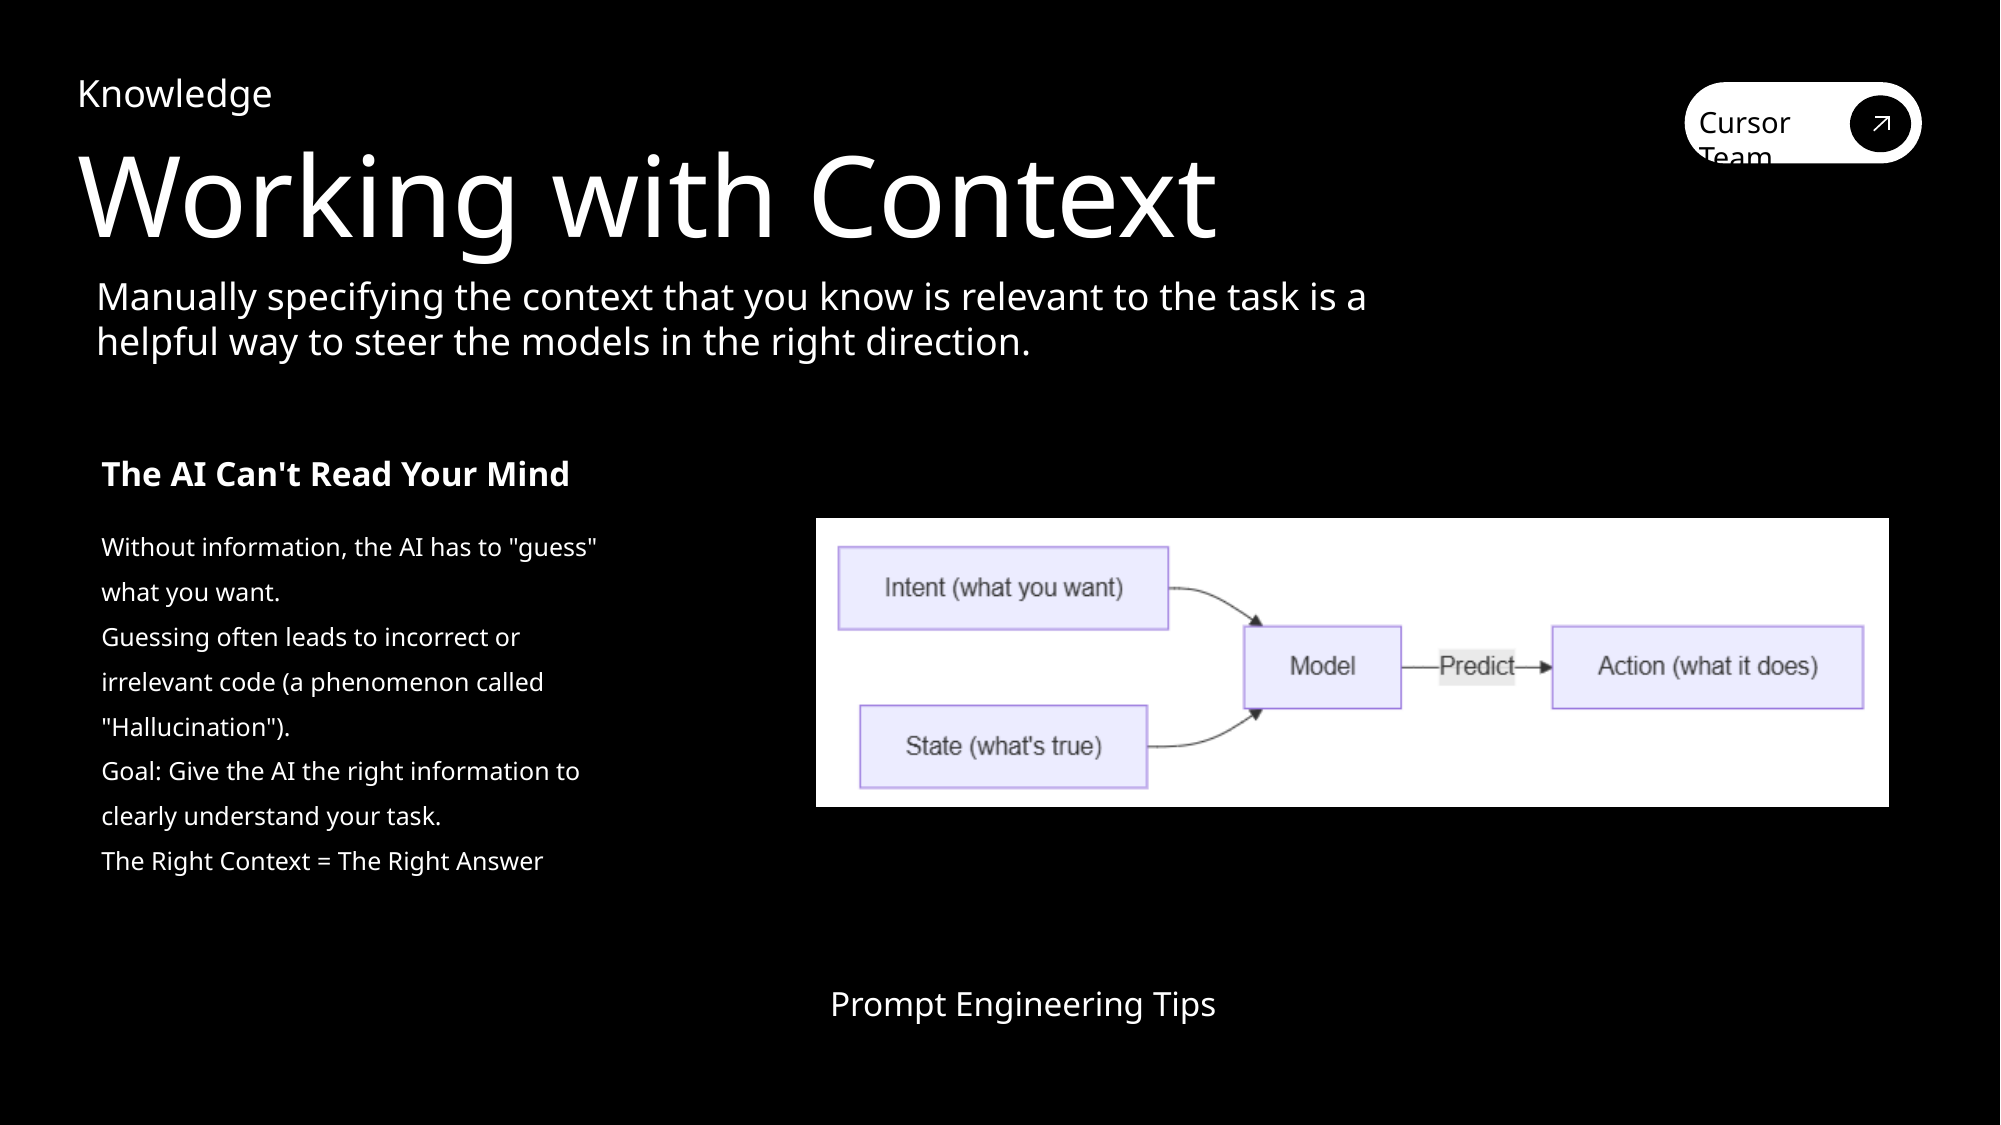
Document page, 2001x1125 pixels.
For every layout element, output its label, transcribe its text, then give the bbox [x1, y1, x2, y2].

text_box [1684, 82, 1922, 164]
text_box Knowledge [62, 62, 344, 122]
text_box Working with Context [62, 117, 1410, 268]
text_box The AI Can't Read Your Mind [86, 445, 612, 501]
text_box Without information, the AI has to "guess" what you want. Guessing often leads to incorrect or irrelevant code (a phenomenon called "Hallucination"). Goal: Give the AI the right information to clearly understand your task. The Right Context = The Right Answer [86, 509, 635, 883]
picture [816, 518, 1889, 807]
text_box Prompt Engineering Tips [379, 975, 1668, 1030]
text_box Manually specifying the context that you know is relevant to the task is a helpful way to steer the models in the right direction. [81, 265, 1400, 371]
